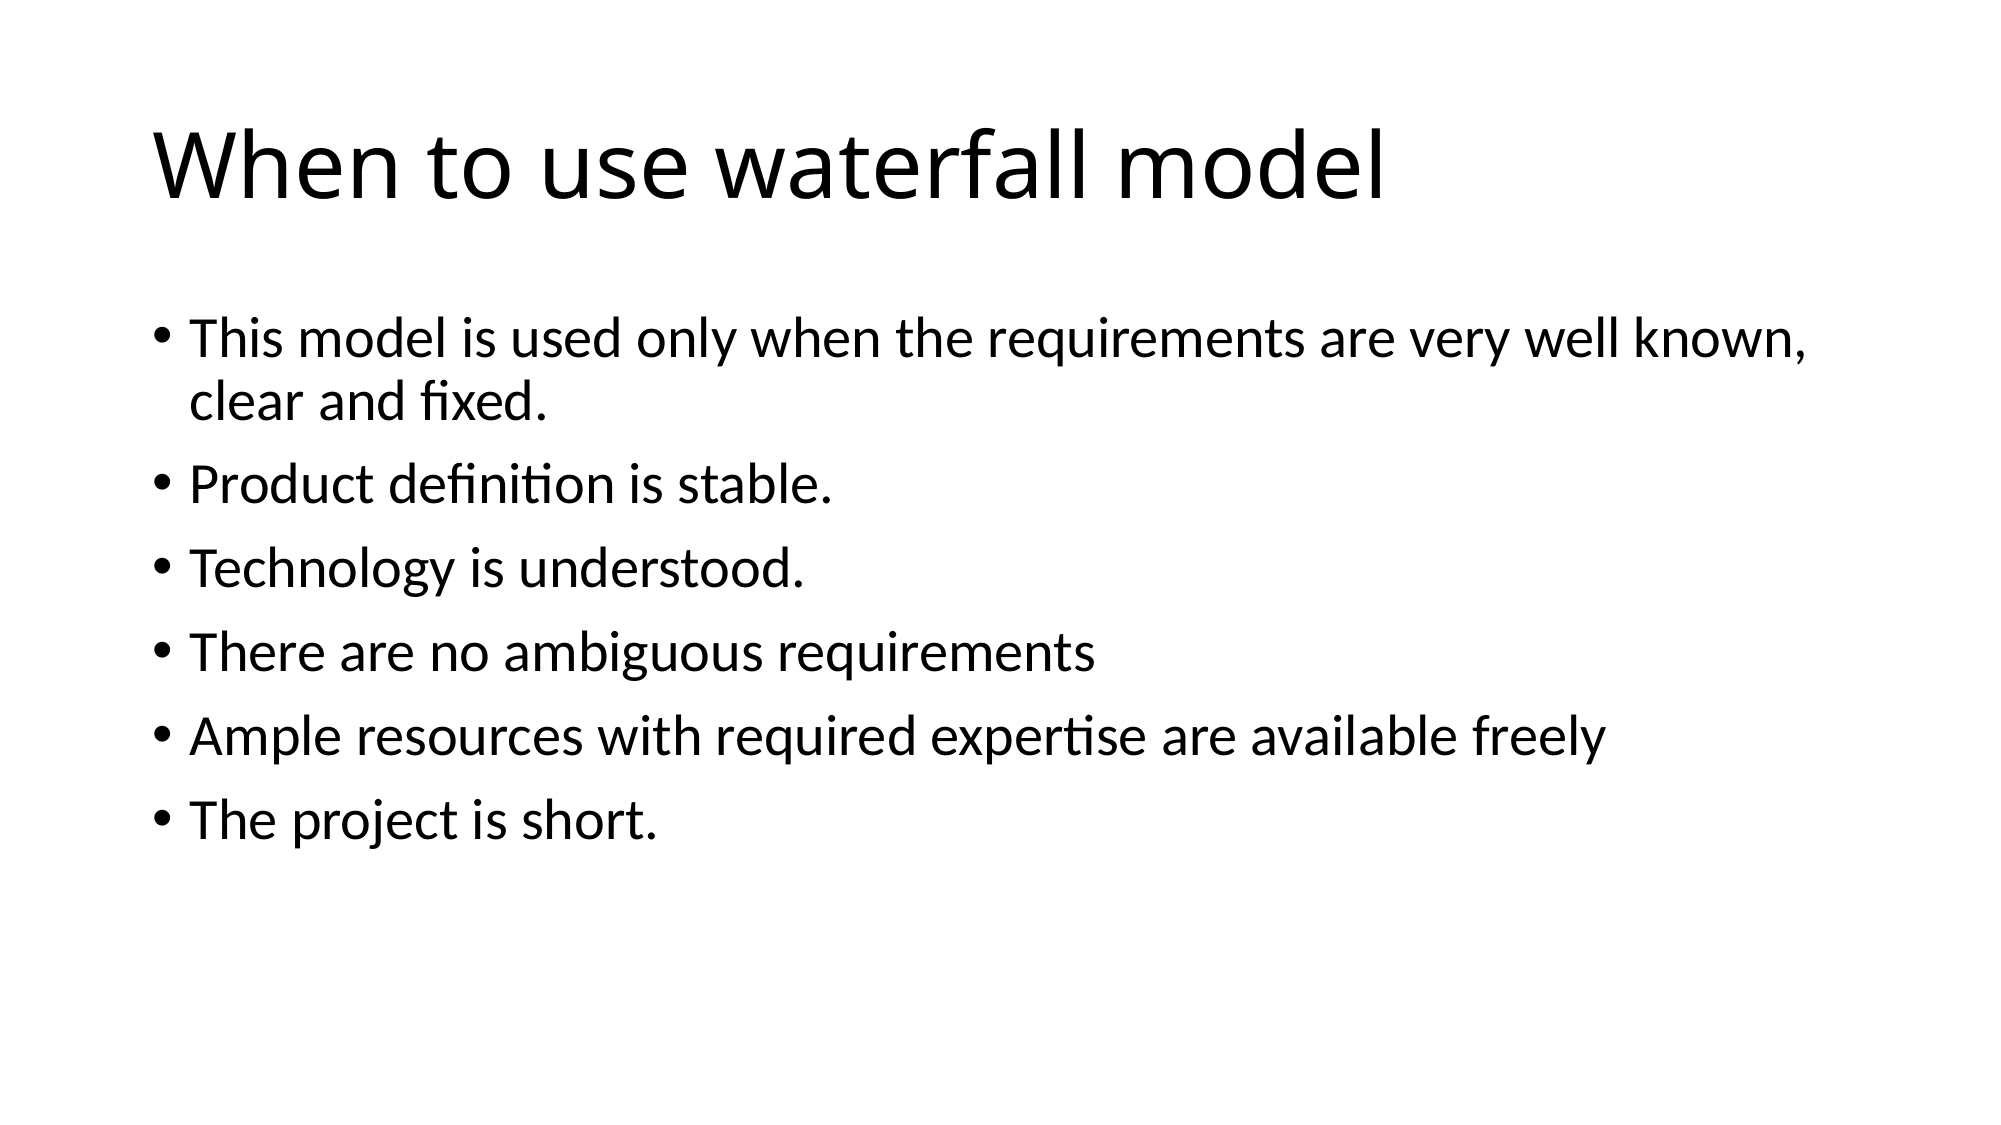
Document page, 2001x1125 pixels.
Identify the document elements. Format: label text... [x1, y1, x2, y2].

list This model is used only when the requirements are very well known, clear and fixed. Product definition is stable. Technology is understood. There are no ambiguous requirements Ample resources with required expertise are available freely The project is short. [137, 299, 1863, 1014]
title When to use waterfall model [137, 59, 1863, 278]
